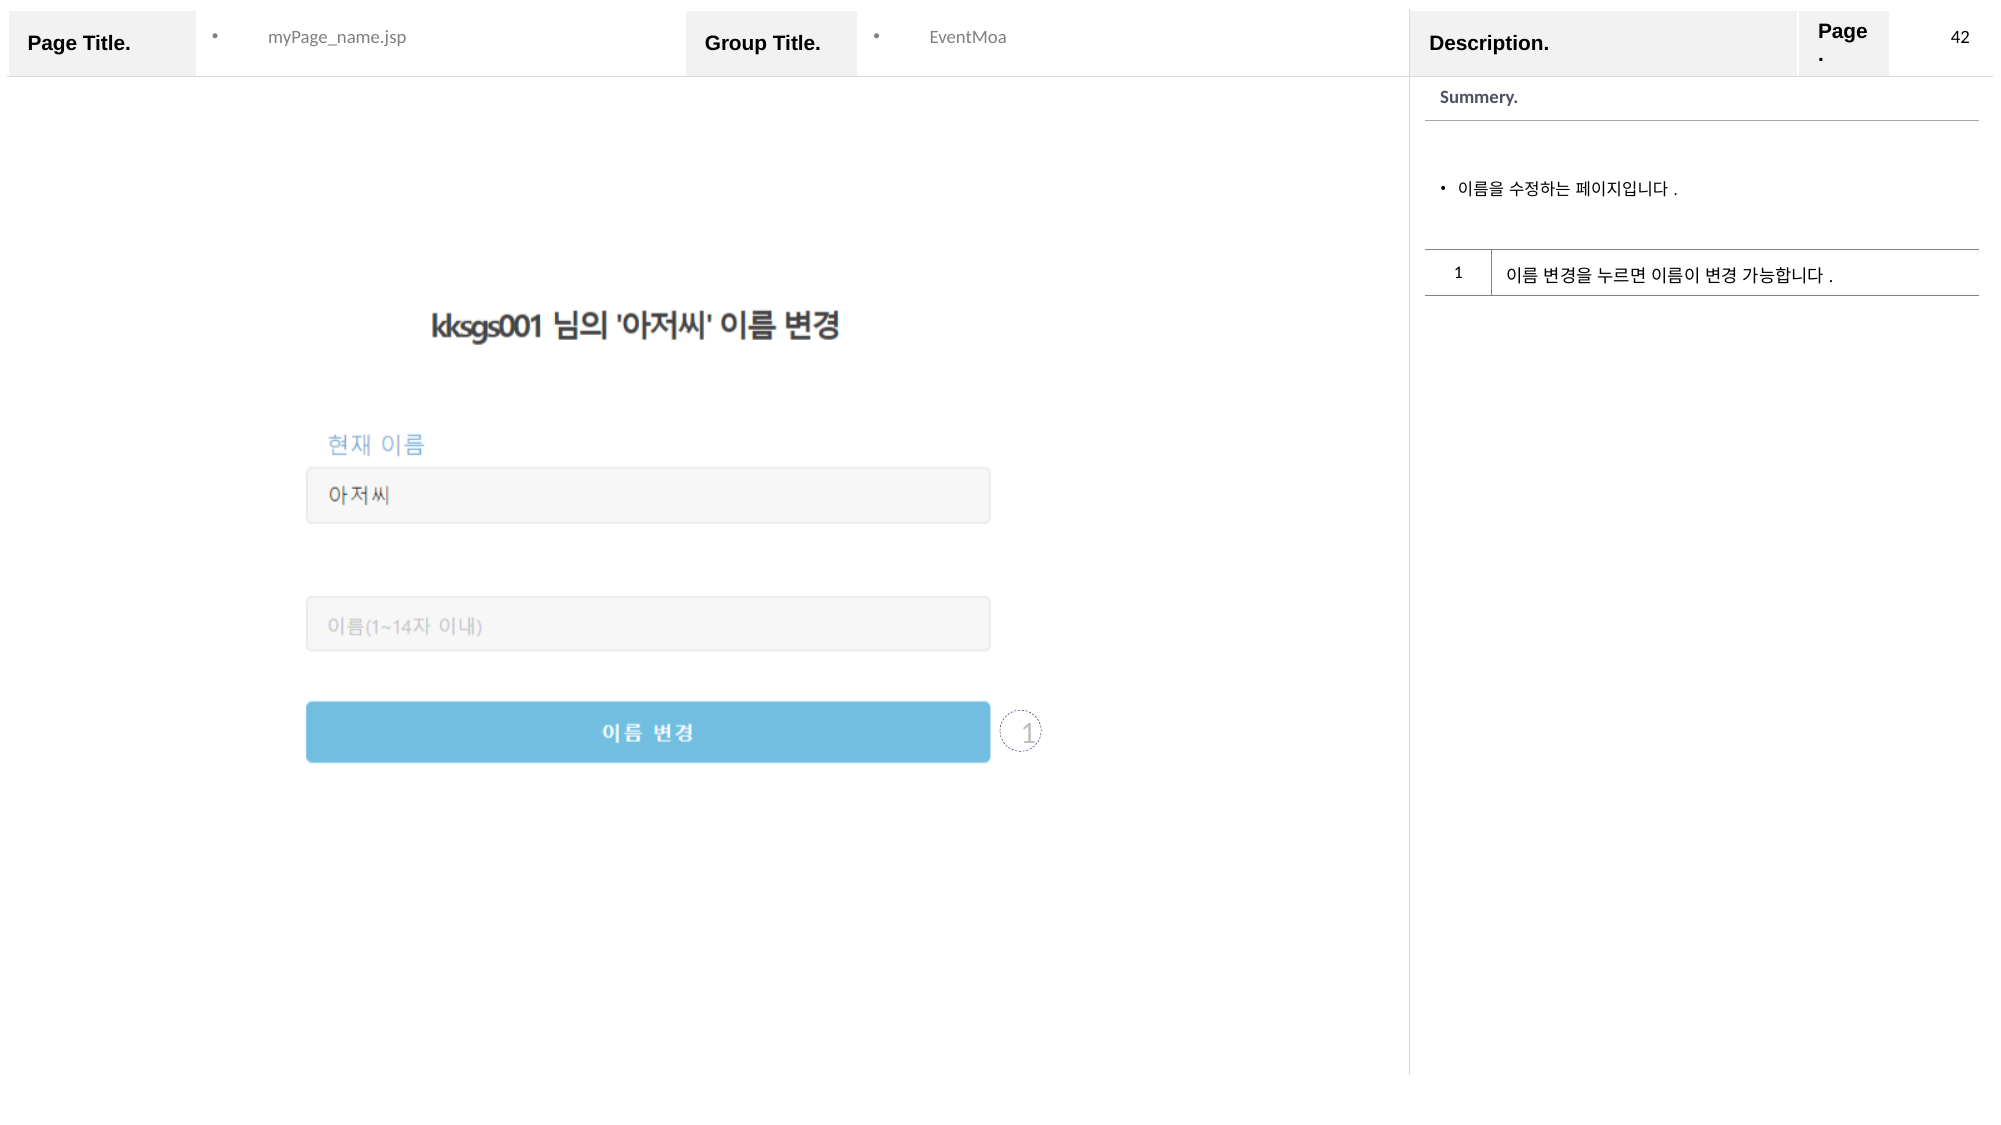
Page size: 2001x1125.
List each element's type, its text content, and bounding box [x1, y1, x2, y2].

list EventMoa [858, 18, 1405, 55]
text_box 42 [1936, 17, 1985, 55]
picture [66, 221, 1228, 941]
list myPage_name.jsp [196, 18, 684, 55]
table_cell 이름 변경을 누르면 이름이 변경 가능합니다. [1492, 250, 1979, 295]
table_header Summery. [1425, 78, 1979, 120]
table_cell 1 [1425, 250, 1491, 295]
table_cell 이름을 수정하는 페이지입니다. [1425, 121, 1979, 249]
